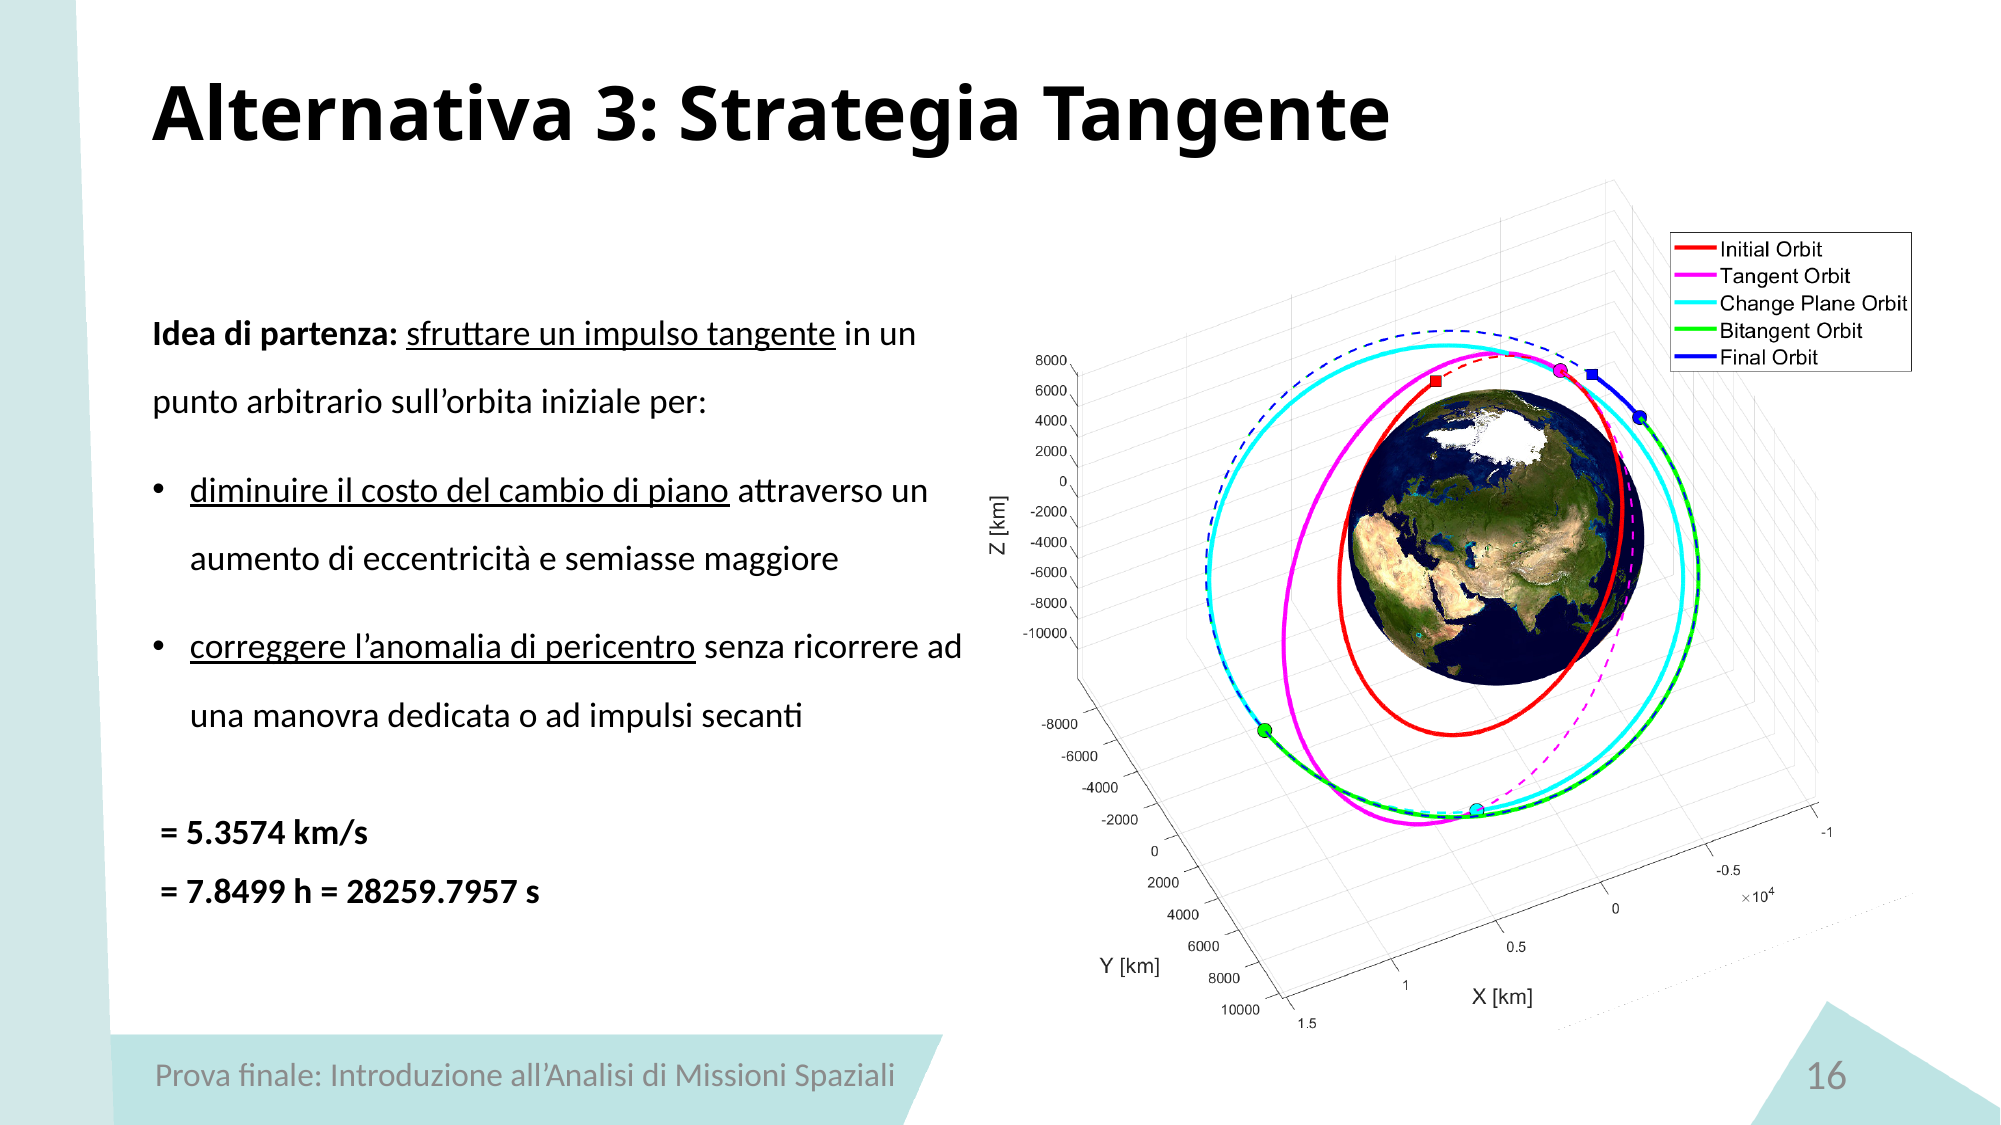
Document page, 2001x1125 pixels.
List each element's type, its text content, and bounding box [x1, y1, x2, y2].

picture [0, 0, 2001, 1125]
slide_number 16 [1412, 1042, 1863, 1103]
footer Prova finale: Introduzione all’Analisi di Missioni Spaziali [137, 1044, 915, 1101]
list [987, 177, 1913, 1031]
title Alternativa 3: Strategia Tangente [137, 68, 1765, 165]
